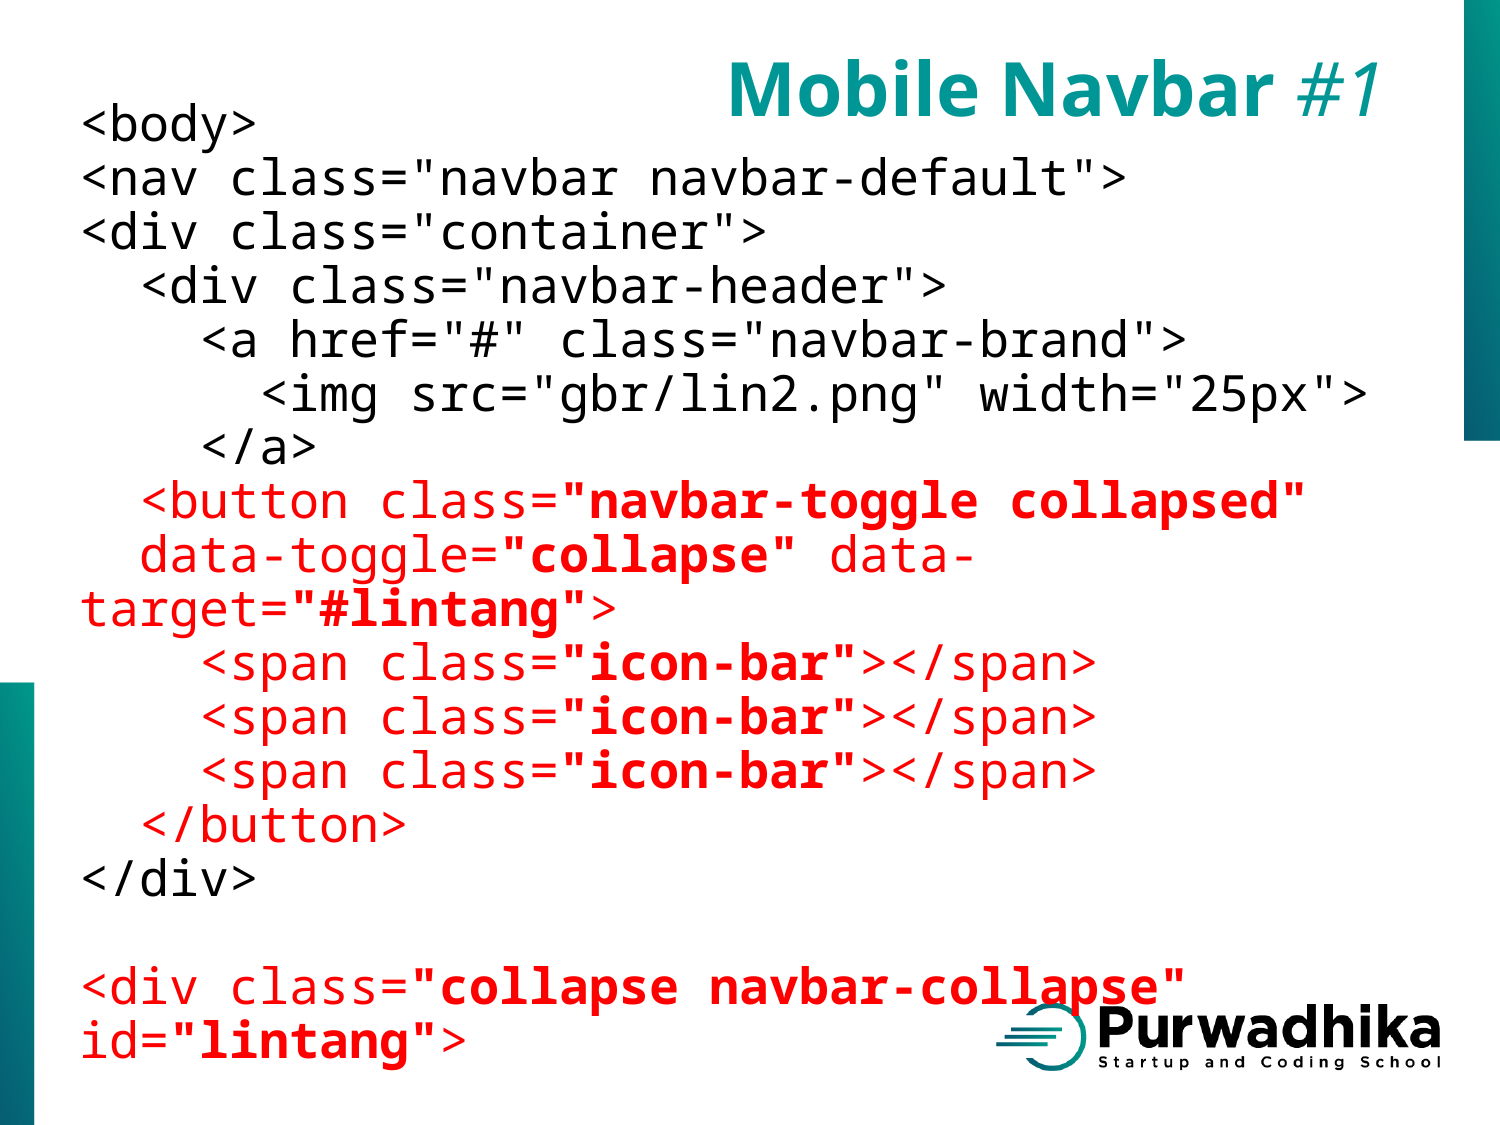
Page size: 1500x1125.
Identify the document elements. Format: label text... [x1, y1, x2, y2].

picture [0, 0, 1500, 1125]
text_box Mobile Navbar #1 [636, 0, 1420, 189]
text_box <body> <nav class="navbar navbar-default"> <div class="container"> <div class="navbar-header"> <a href="#" class="navbar-brand"> <img src="gbr/lin2.png" width="25px"> </a> <button class="navbar-toggle collapsed" data-toggle="collapse" data-target="#lintang"> <span class="icon-bar"></span> <span class="icon-bar"></span> <span class="icon-bar"></span> </button> </div> <div class="collapse navbar-collapse" id="lintang"> [64, 90, 1477, 1066]
